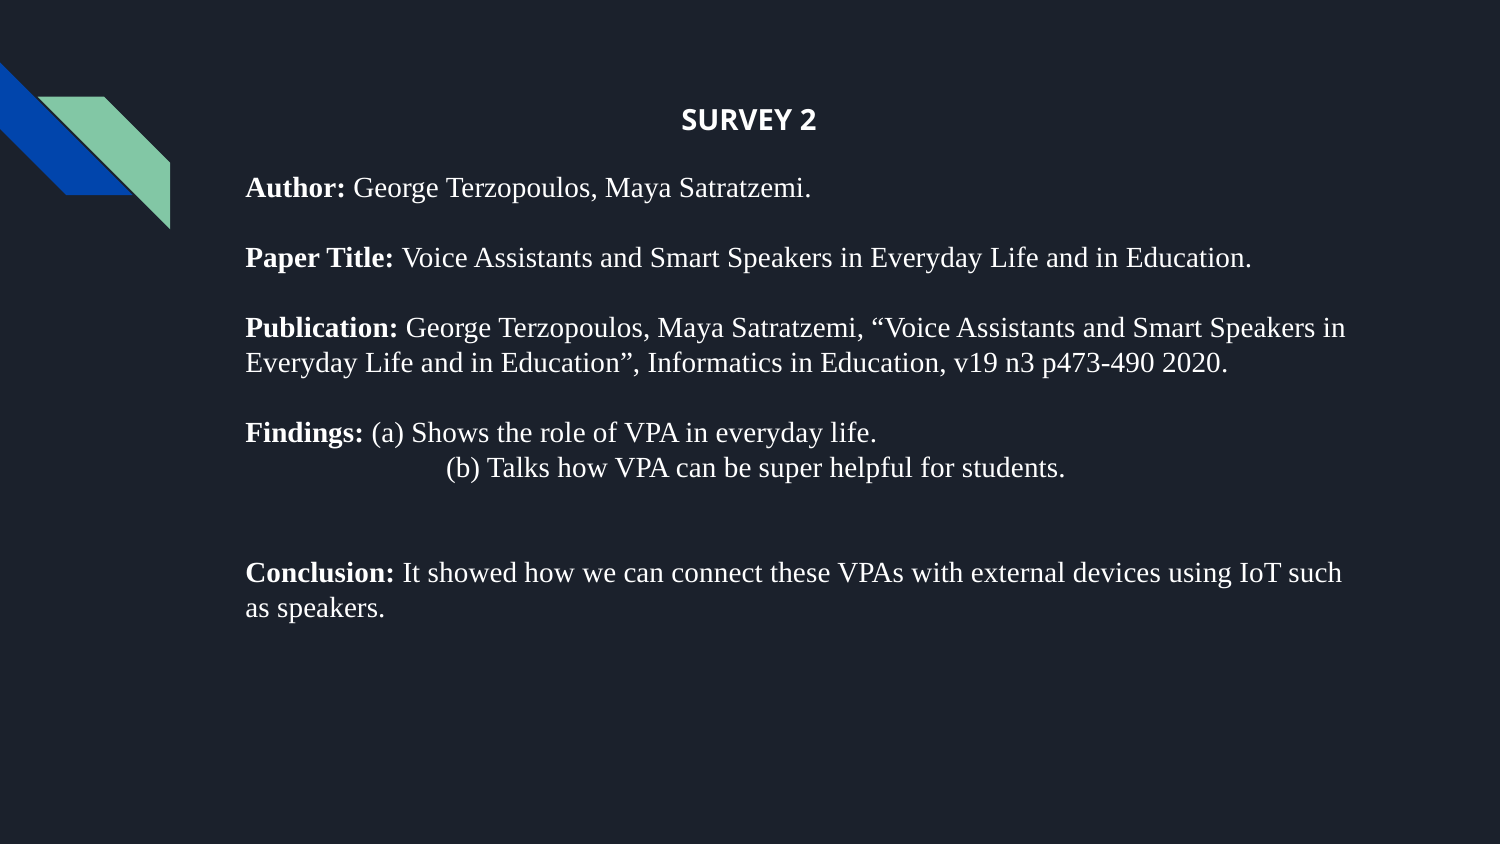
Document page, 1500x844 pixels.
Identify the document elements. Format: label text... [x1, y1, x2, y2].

text_box SURVEY 2 [666, 86, 834, 152]
text_box Author: George Terzopoulos, Maya Satratzemi. Paper Title: Voice Assistants and Smart Speakers in Everyday Life and in Education. Publication: George Terzopoulos, Maya Satratzemi, “Voice Assistants and Smart Speakers in Everyday Life and in Education”, Informatics in Education, v19 n3 p473-490 2020. Findings: (a) Shows the role of VPA in everyday life. (b) Talks how VPA can be super helpful for students. Conclusion: It showed how we can connect these VPAs with external devices using IoT such as speakers. [230, 153, 1385, 639]
